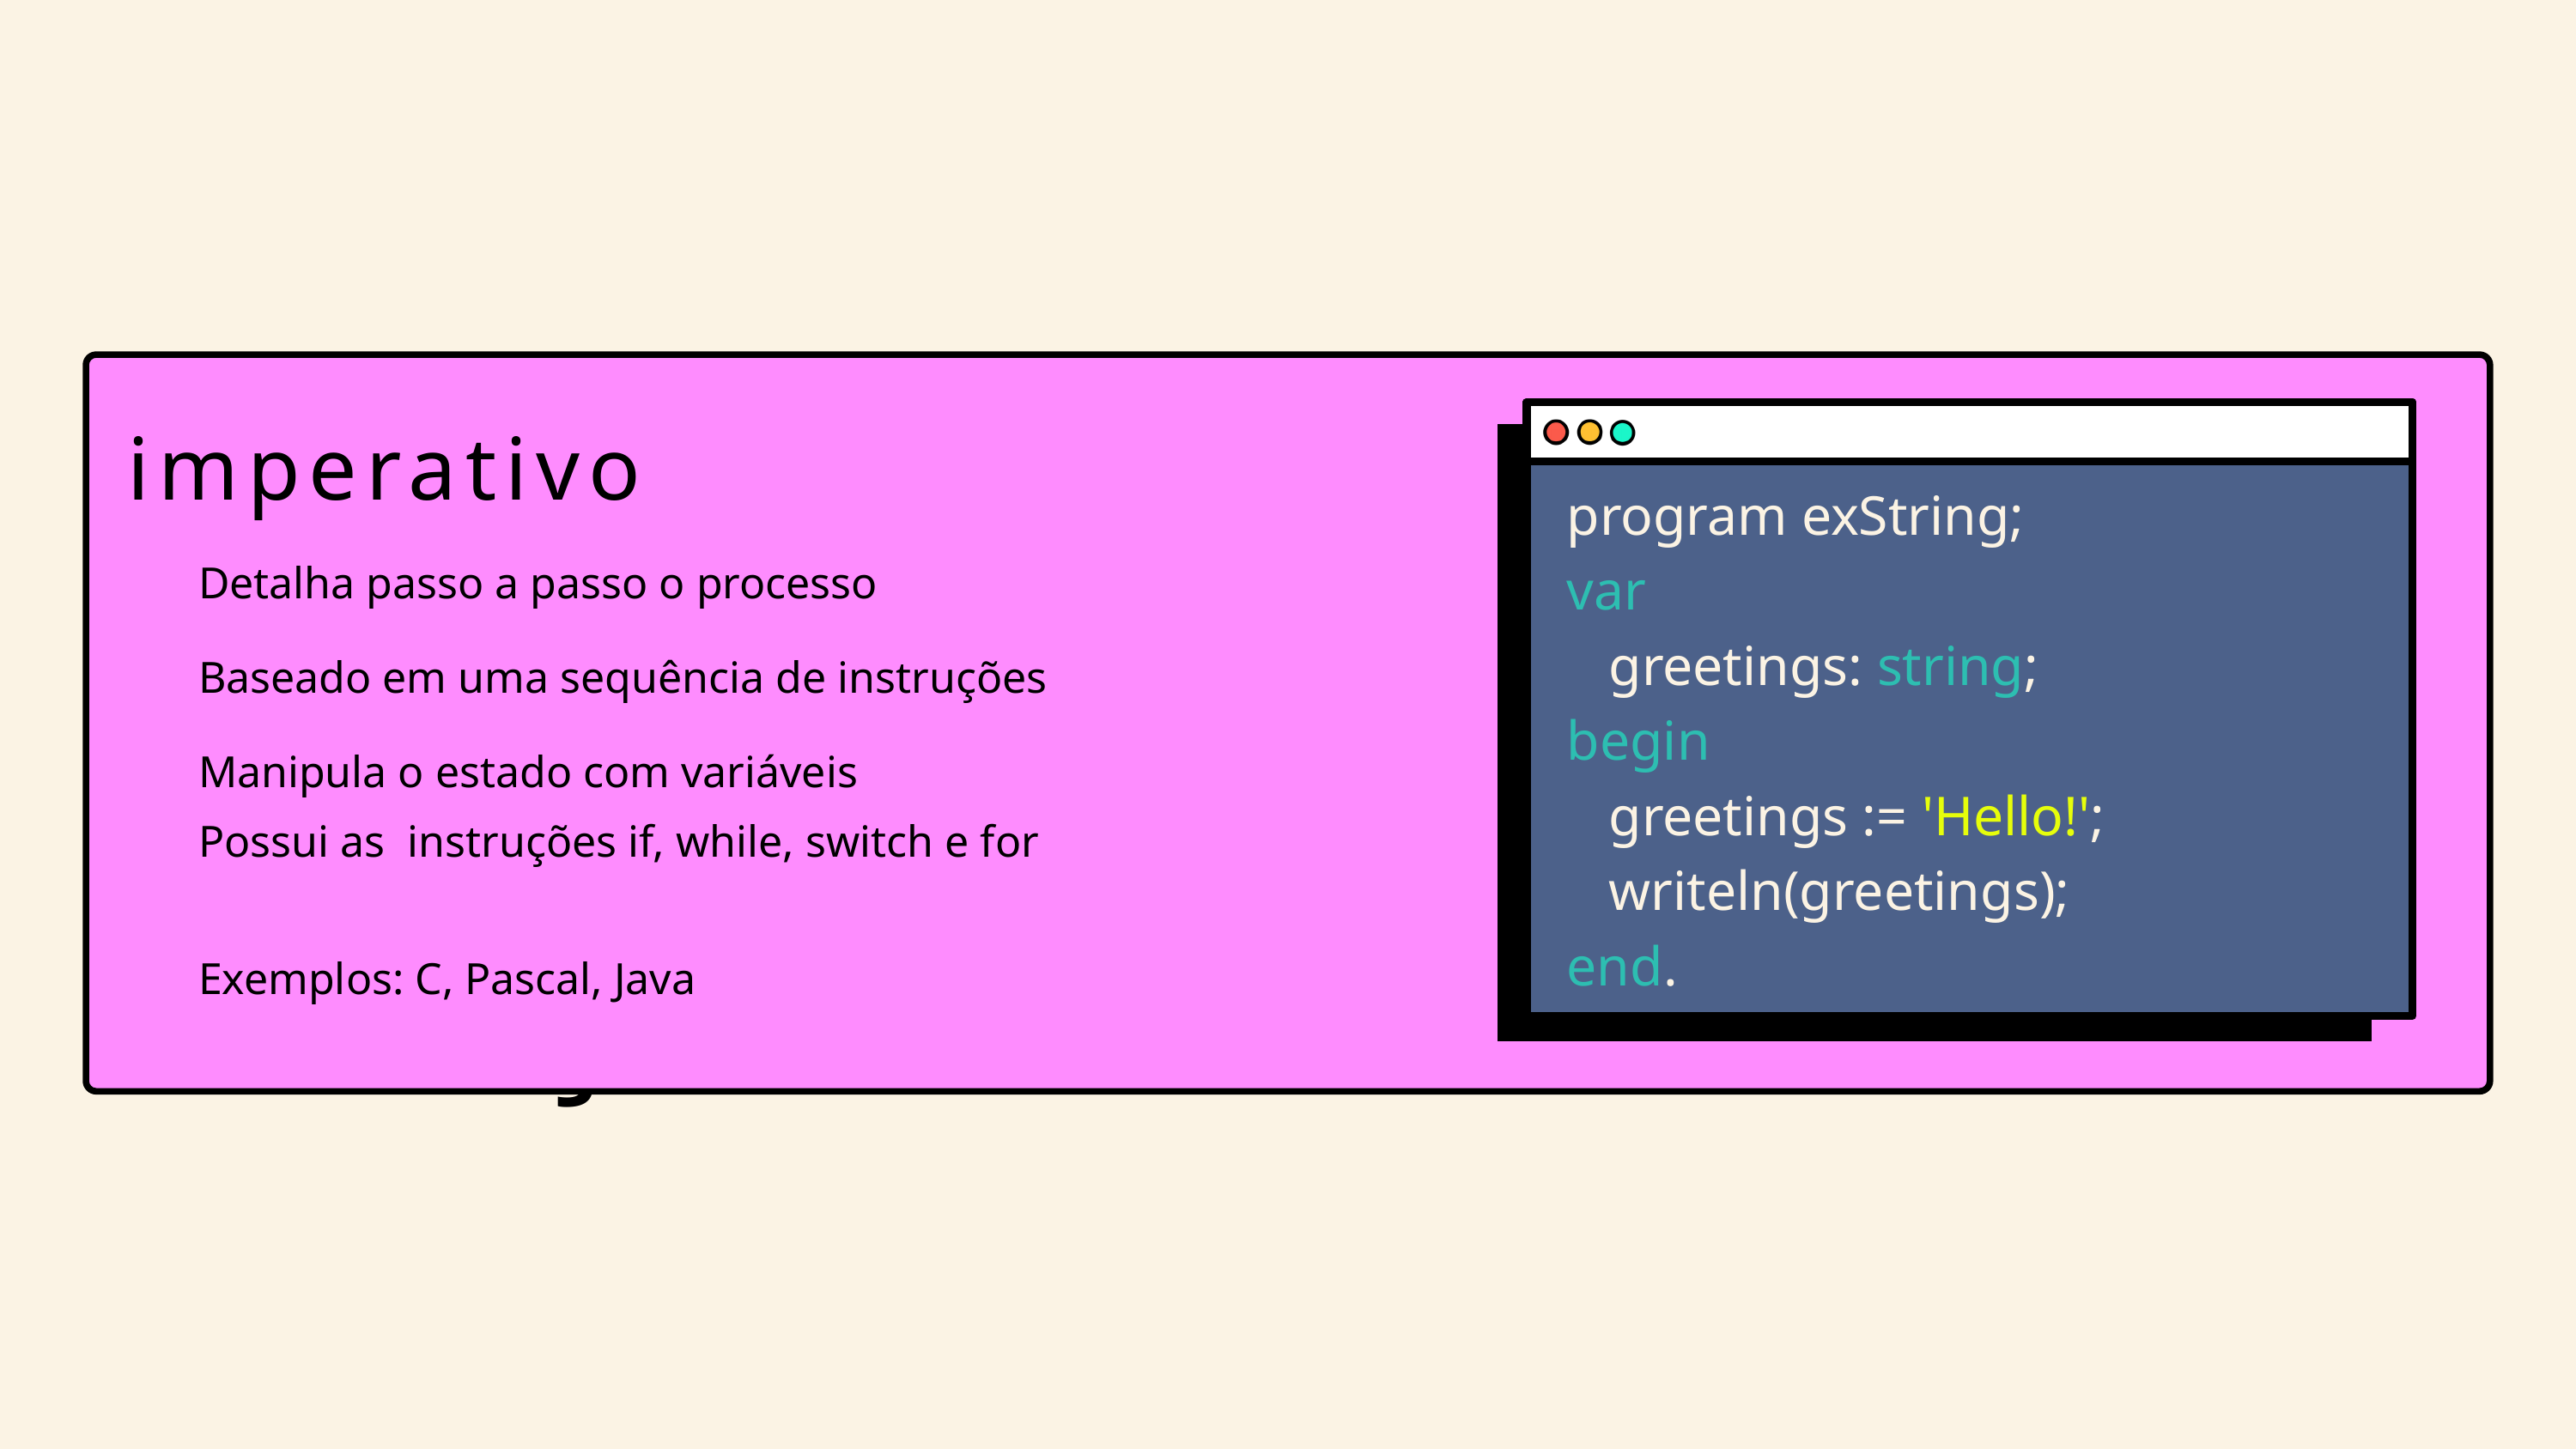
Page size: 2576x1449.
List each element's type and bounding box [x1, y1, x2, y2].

text_box [127, 406, 1186, 998]
text_box [1497, 423, 2372, 1042]
text_box [82, 351, 2494, 1095]
picture [1541, 415, 1637, 448]
text_box [1526, 402, 2413, 462]
text_box [1526, 468, 2413, 1016]
